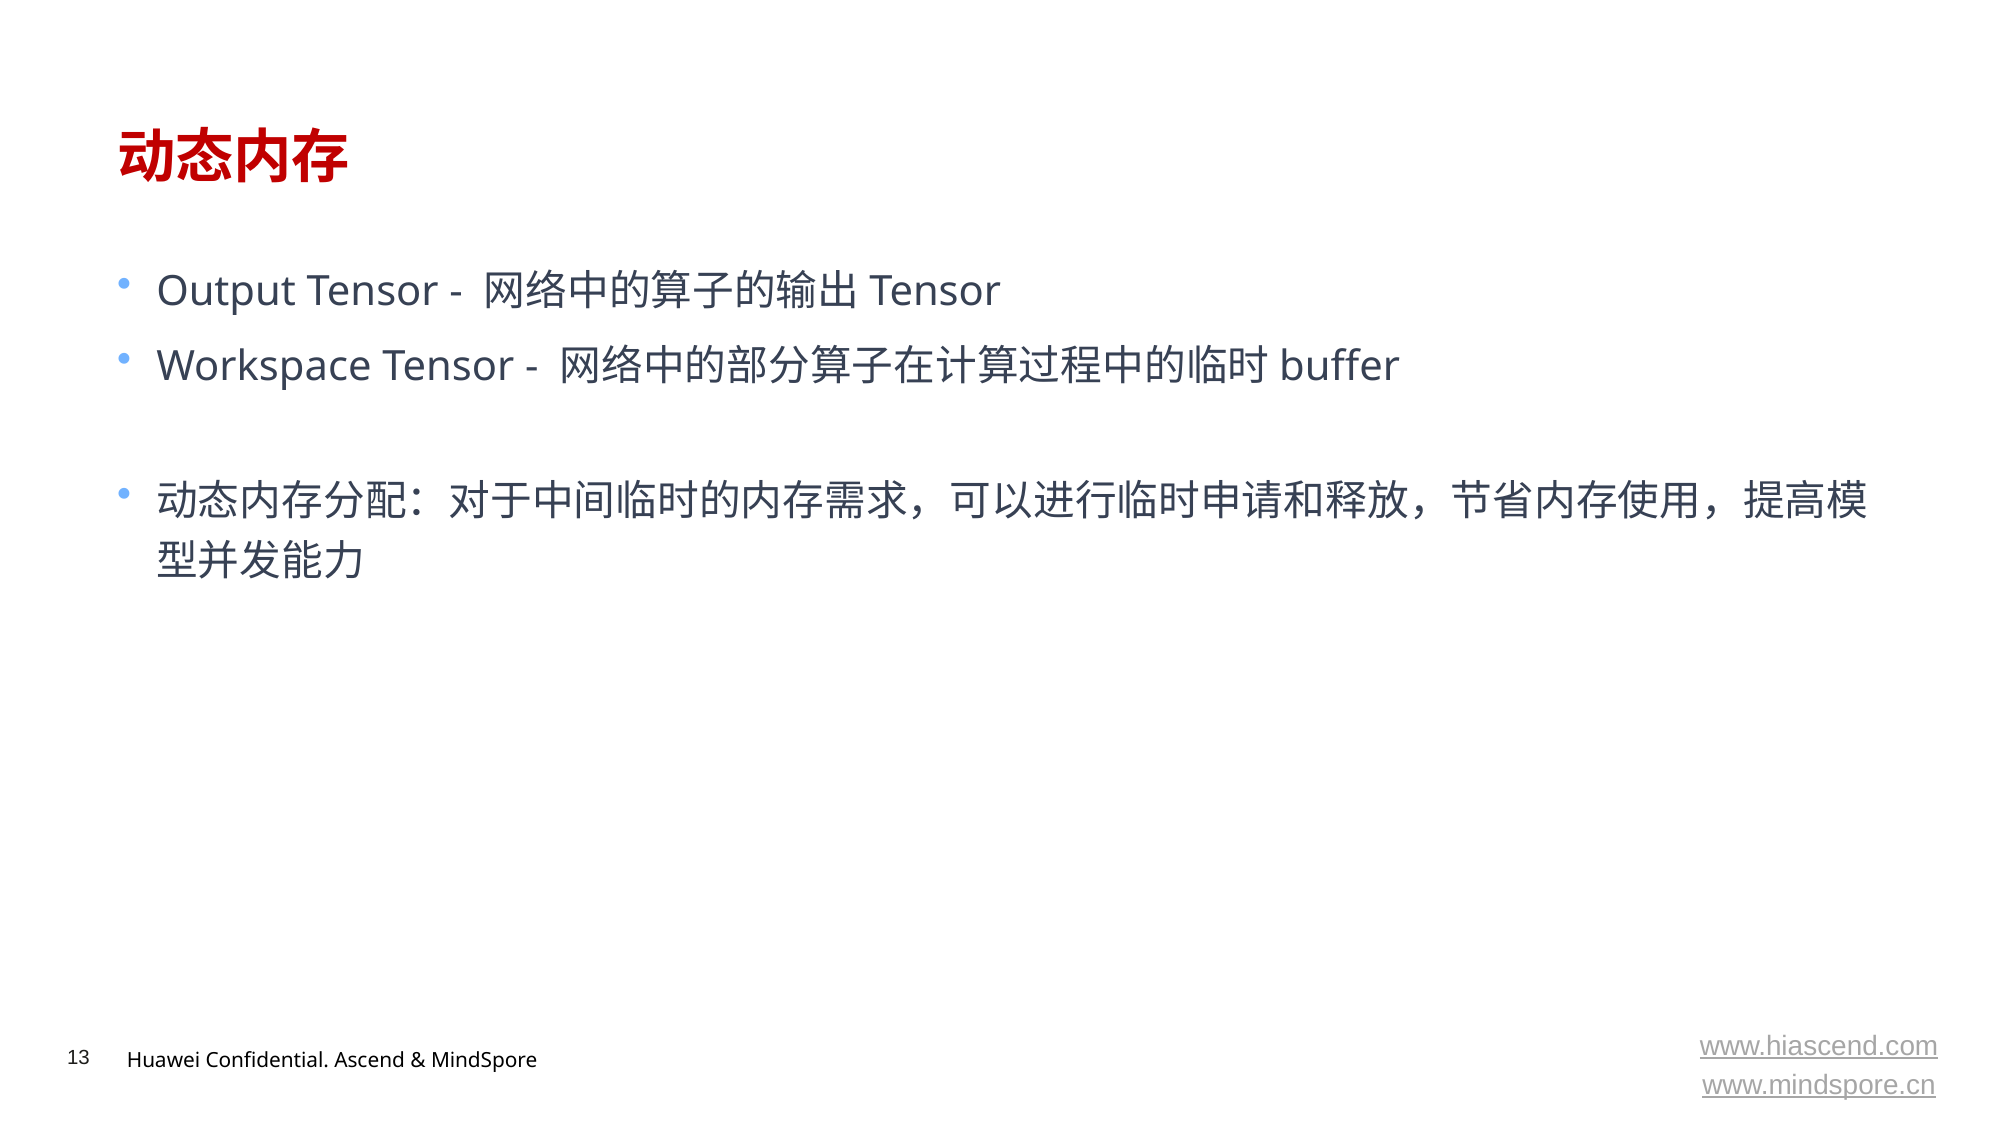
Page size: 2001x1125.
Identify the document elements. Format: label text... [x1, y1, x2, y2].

title 动态内存 [102, 111, 1901, 209]
list Output Tensor - 网络中的算子的输出Tensor Workspace Tensor - 网络中的部分算子在计算过程中的临时buffer 动态内存分配：对于中间临时的内存需求，可以进行临时申请和释放，节省内存使用，提高模型并发能力 [102, 231, 1901, 988]
